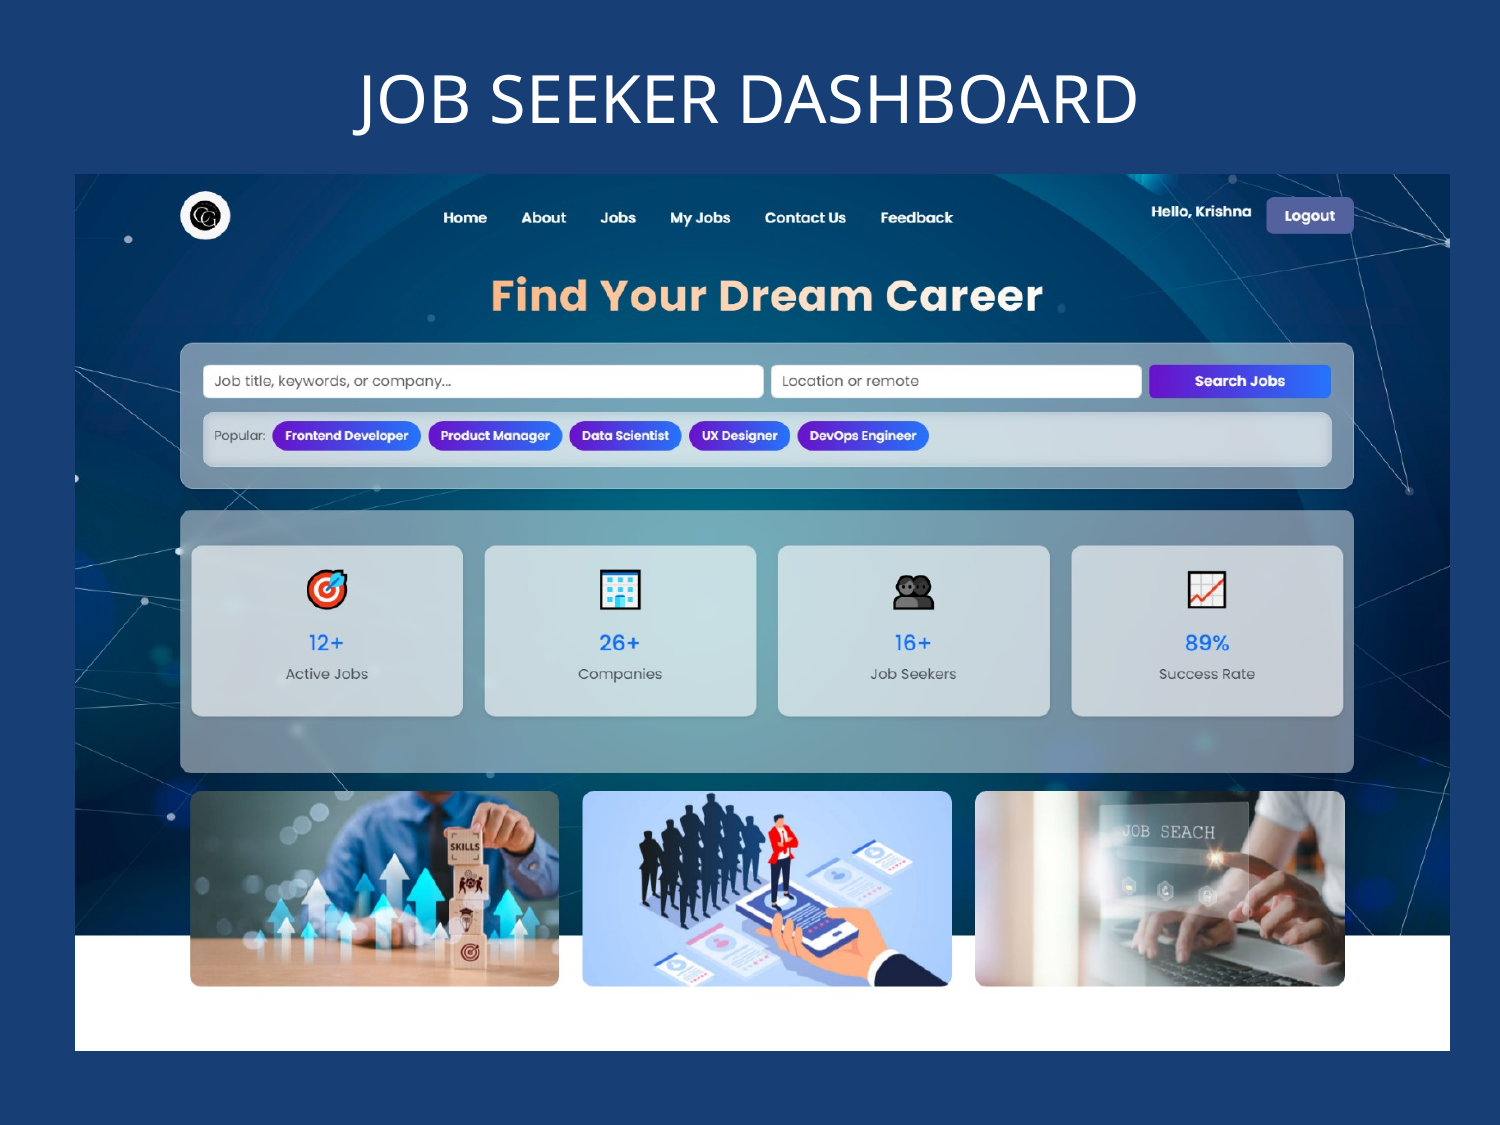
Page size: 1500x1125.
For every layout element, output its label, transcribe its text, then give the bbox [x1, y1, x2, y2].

text_box JOB SEEKER DASHBOARD [0, 49, 1500, 145]
picture [74, 174, 1451, 1052]
